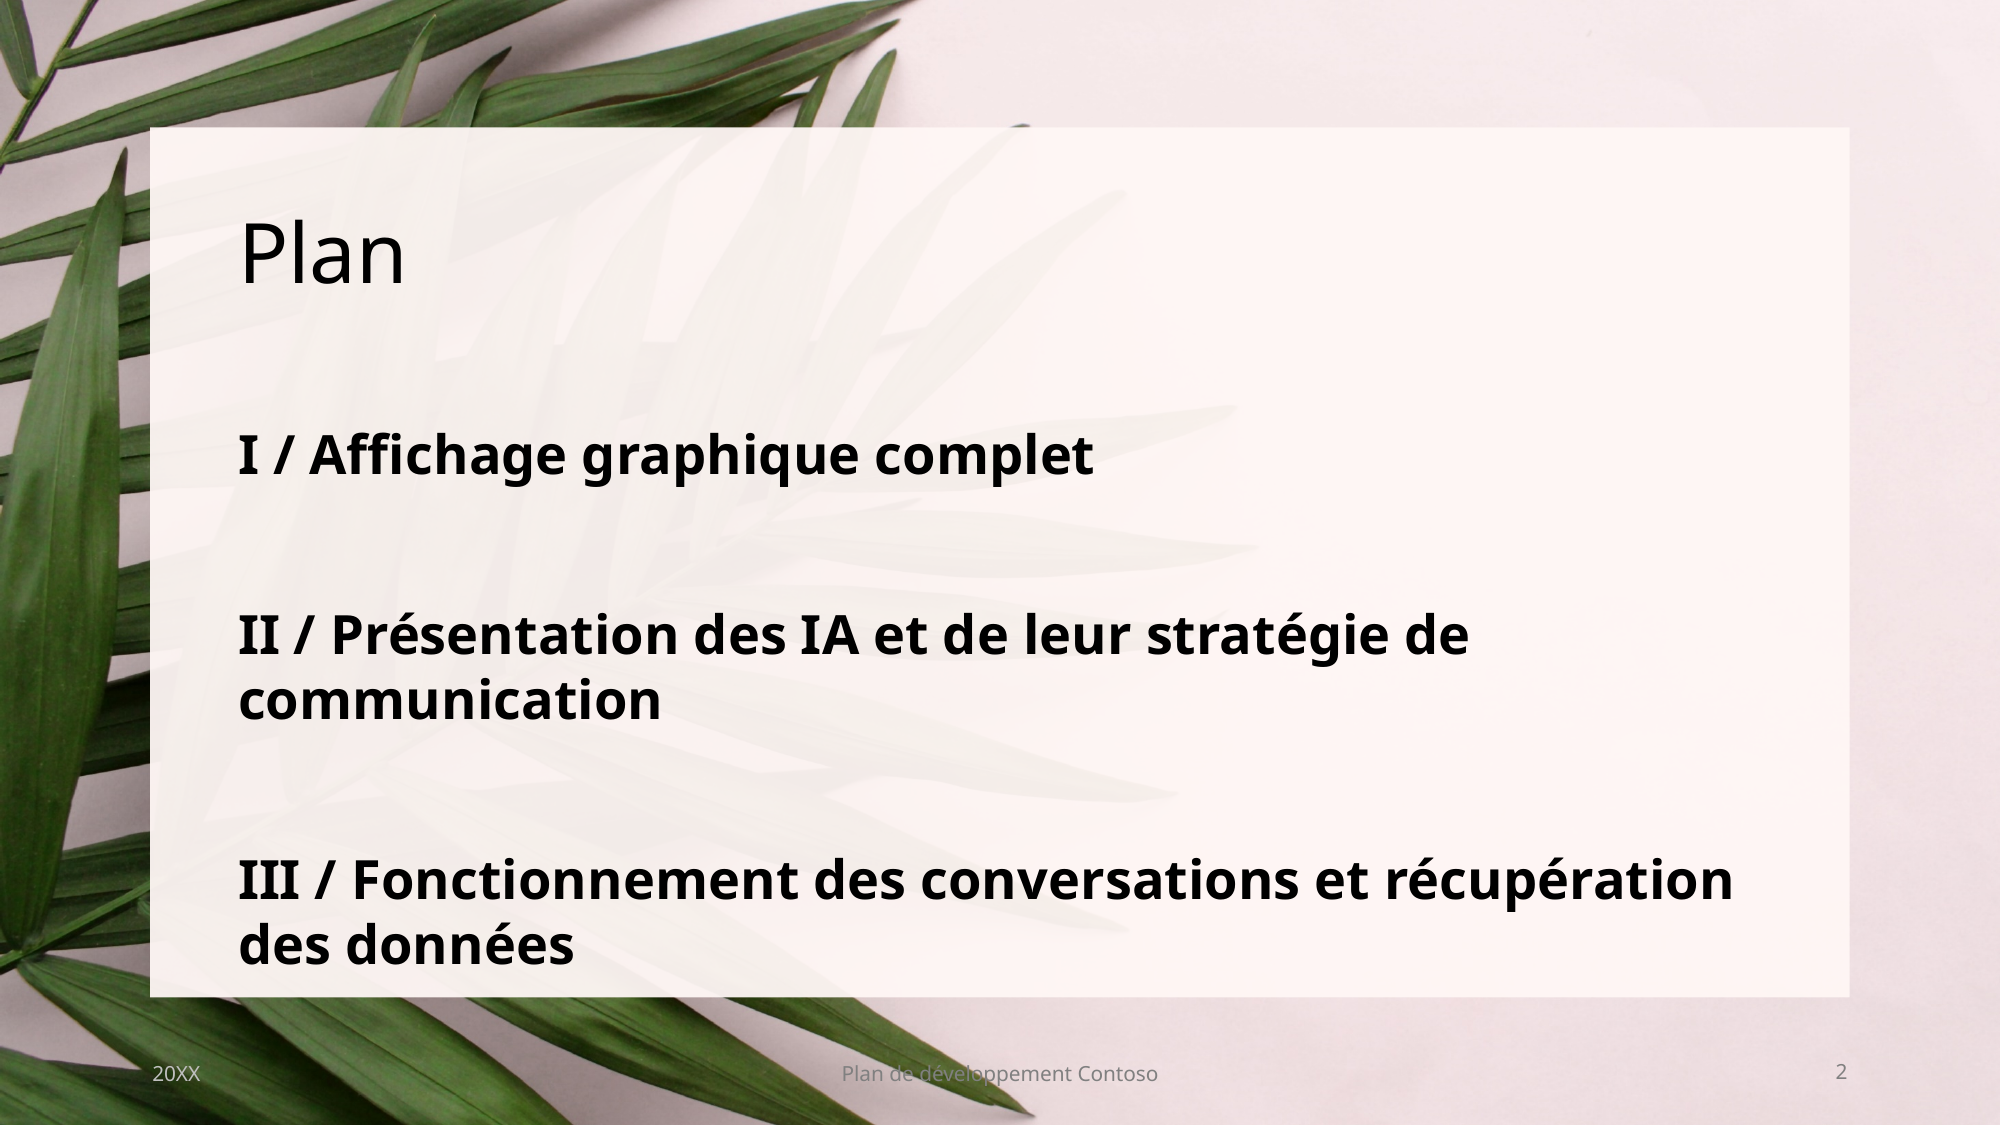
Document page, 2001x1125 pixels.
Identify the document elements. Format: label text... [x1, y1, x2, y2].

footer Plan de développement Contoso [662, 1042, 1338, 1103]
text_box Plan [223, 187, 435, 326]
slide_number 2 [1412, 1042, 1863, 1103]
slide_number 20XX [137, 1042, 588, 1103]
text_box I / Affichage graphique complet II / Présentation des IA et de leur stratégie de communication III / Fonctionnement des conversations et récupération des données [223, 412, 1851, 983]
picture [0, 0, 2000, 1125]
